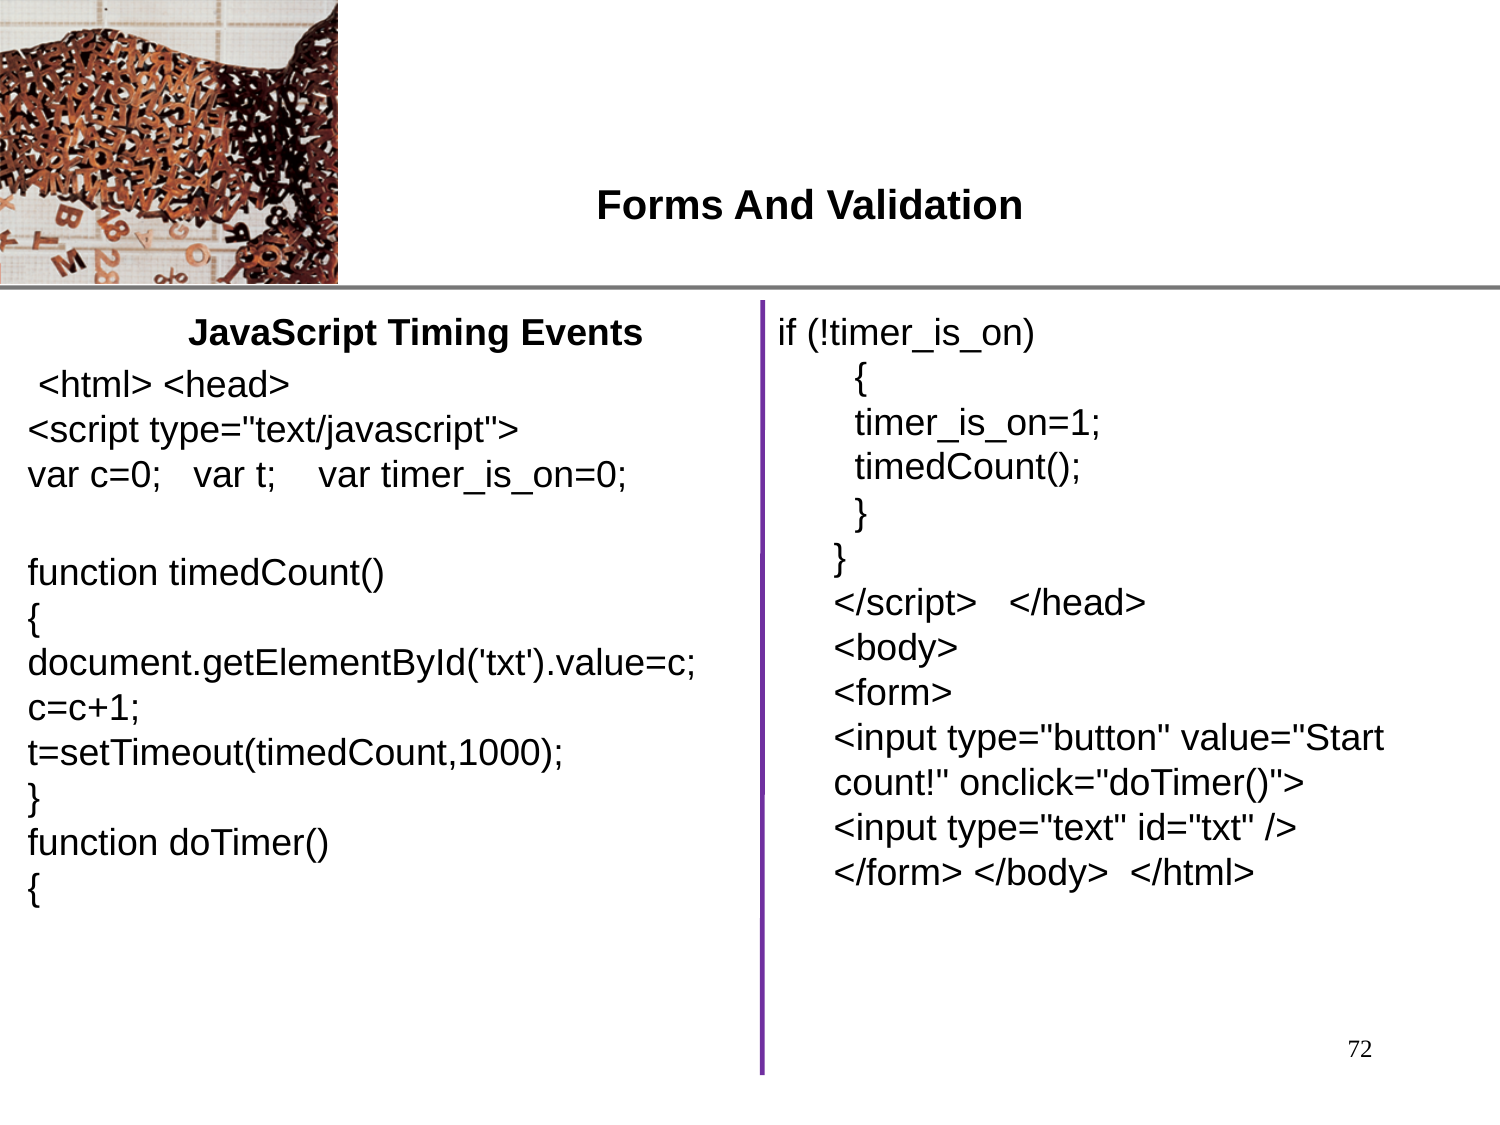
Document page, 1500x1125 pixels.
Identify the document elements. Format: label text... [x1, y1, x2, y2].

list if (!timer_is_on) { timer_is_on=1; timedCount(); } } </script> </head> <body> <form> <input type="button" value="Start count!" onclick="doTimer()"> <input type="text" id="txt" /> </form> </body> </html> [762, 299, 1488, 1125]
slide_number 72 [1074, 1024, 1388, 1101]
list JavaScript Timing Events <html> <head> <script type="text/javascript"> var c=0; var t; var timer_is_on=0; function timedCount() { document.getElementById('txt').value=c; c=c+1; t=setTimeout(timedCount,1000); } function doTimer() { [12, 299, 749, 1070]
title Forms And Validation [581, 44, 1076, 236]
picture [0, 0, 338, 284]
